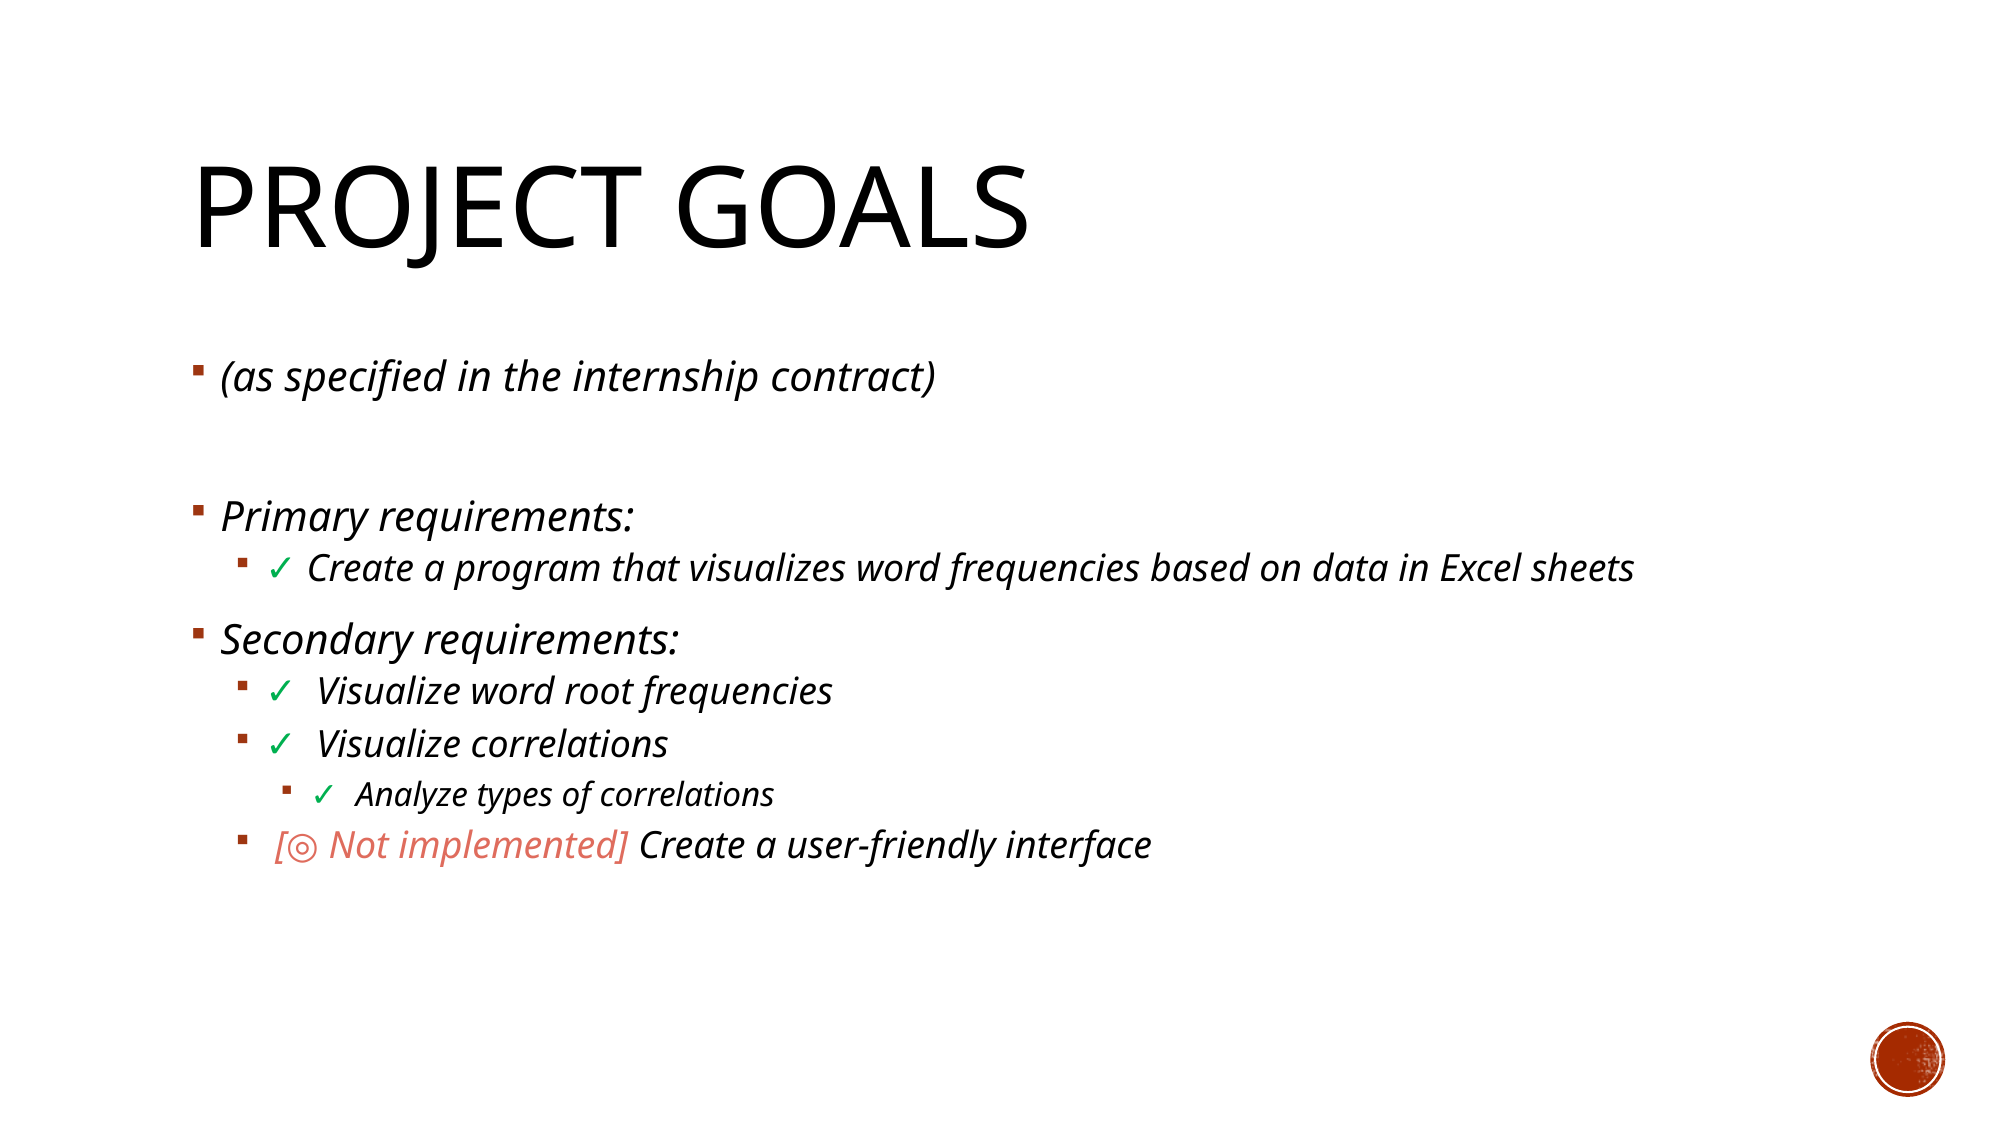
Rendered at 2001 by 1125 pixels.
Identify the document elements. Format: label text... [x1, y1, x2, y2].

title project goals [175, 79, 1826, 344]
list (as specified in the internship contract) Primary requirements: ✓ Create a program that visualizes word frequencies based on data in Excel sheets Secondary requirements: ✓ Visualize word root frequencies ✓ Visualize correlations ✓ Analyze types of correlations [◎ Not implemented] Create a user-friendly interface [175, 348, 1826, 1013]
